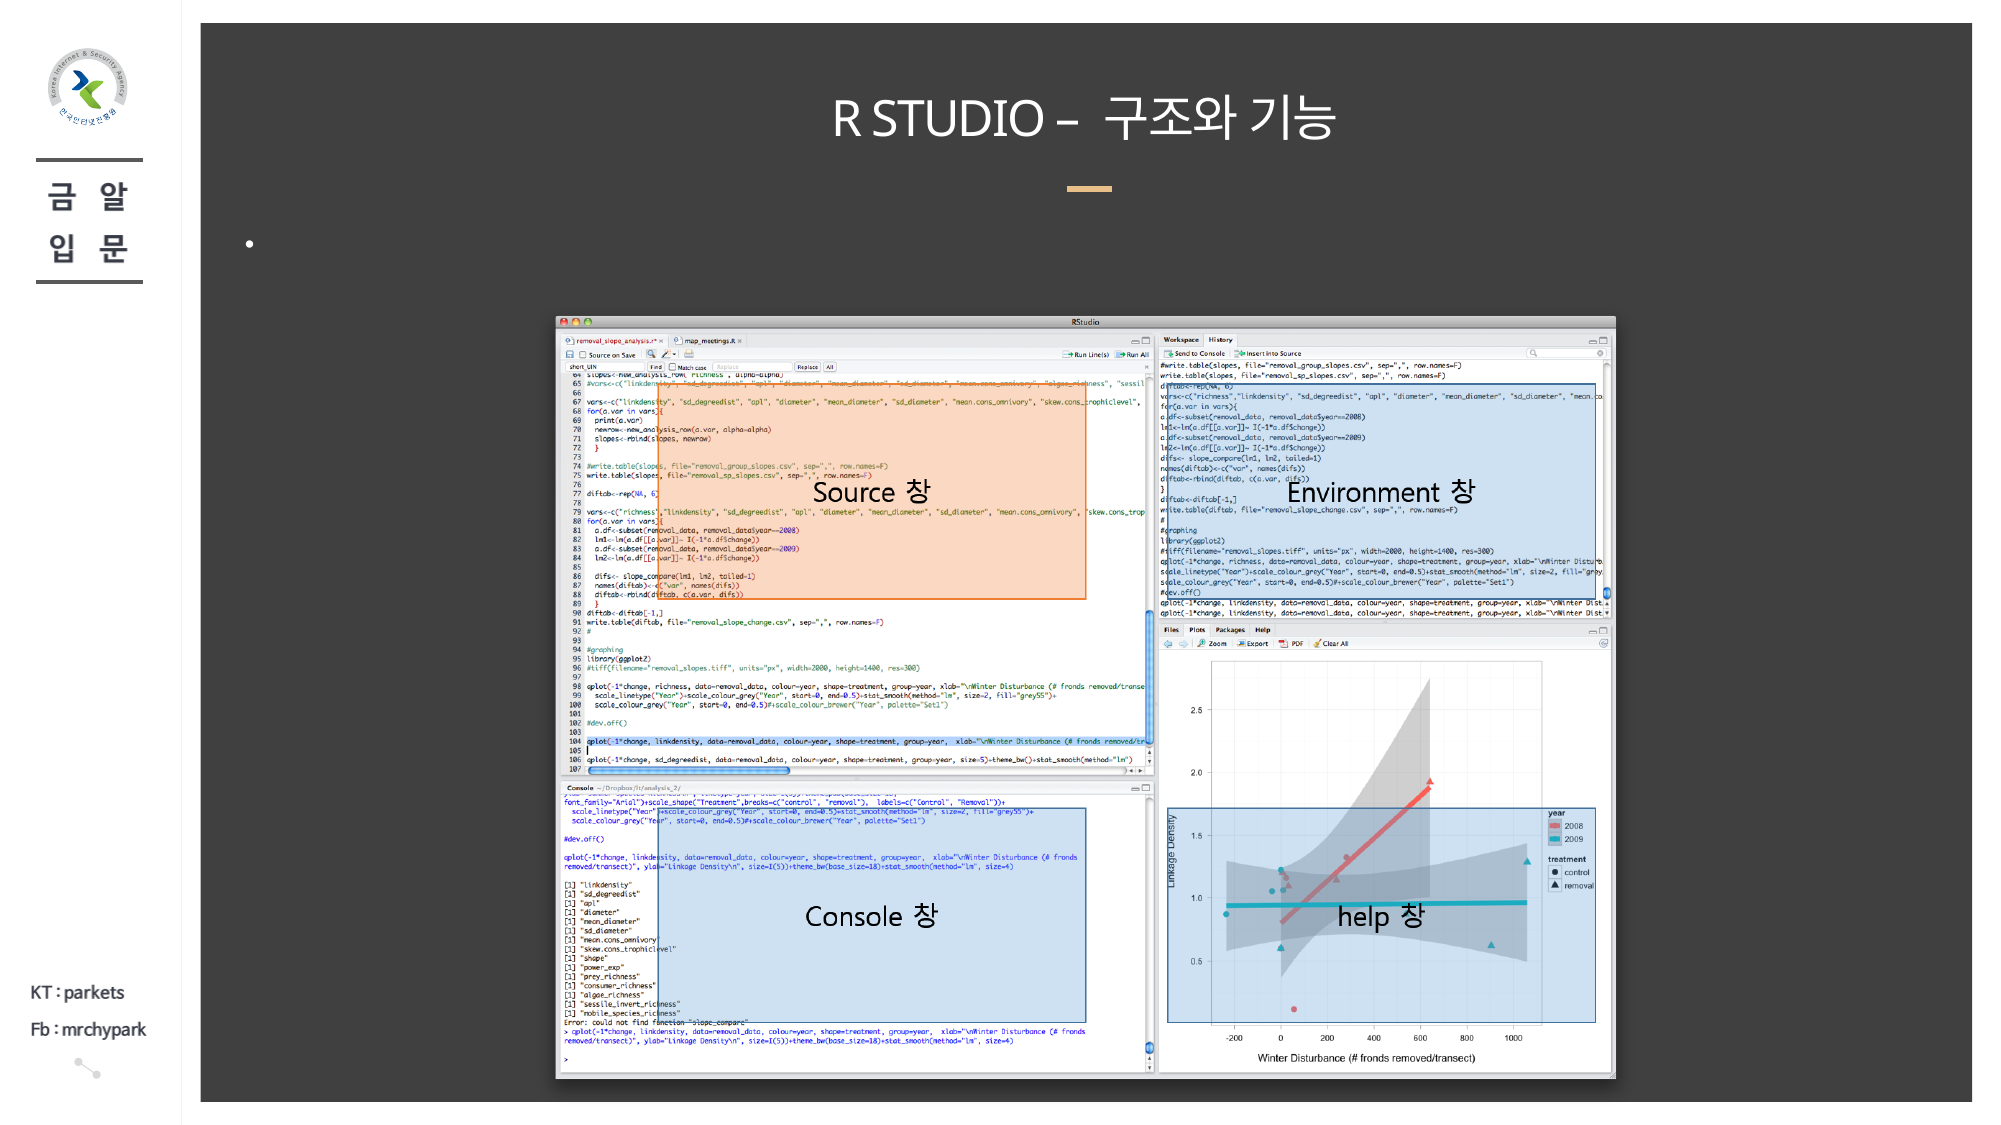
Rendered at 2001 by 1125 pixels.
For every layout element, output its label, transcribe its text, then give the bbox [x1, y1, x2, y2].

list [532, 301, 1639, 1110]
list Source : 메모장 처럼 코드를 작성하고 저장하고 관리하는 공간 [229, 208, 1989, 283]
picture [44, 43, 131, 130]
title R STUDIO – 구조와 기능 [181, 80, 1989, 161]
picture [15, 160, 161, 1047]
